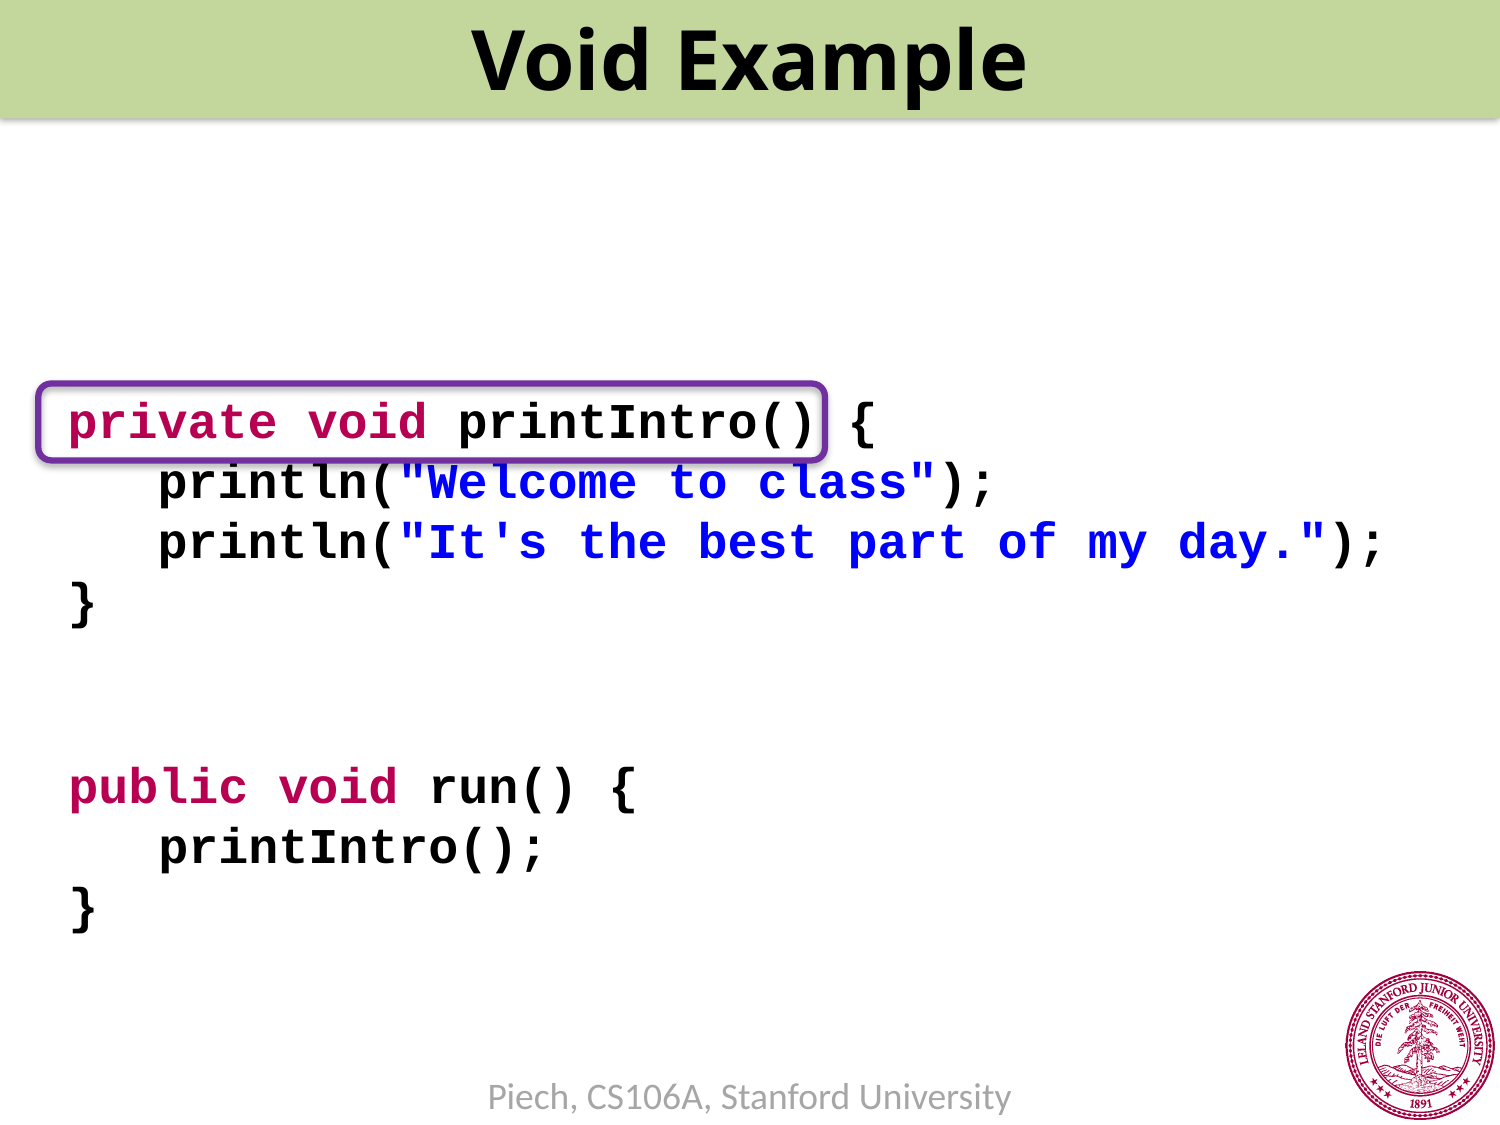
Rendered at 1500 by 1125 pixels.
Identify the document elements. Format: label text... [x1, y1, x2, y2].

picture [1345, 971, 1495, 1120]
text_box Void Example [0, 0, 1500, 122]
text_box public void run() { printIntro(); } [53, 746, 1452, 938]
text_box [37, 382, 826, 462]
list private void printIntro() { println("Welcome to class"); println("It's the best part of my day."); } [52, 200, 1451, 1030]
